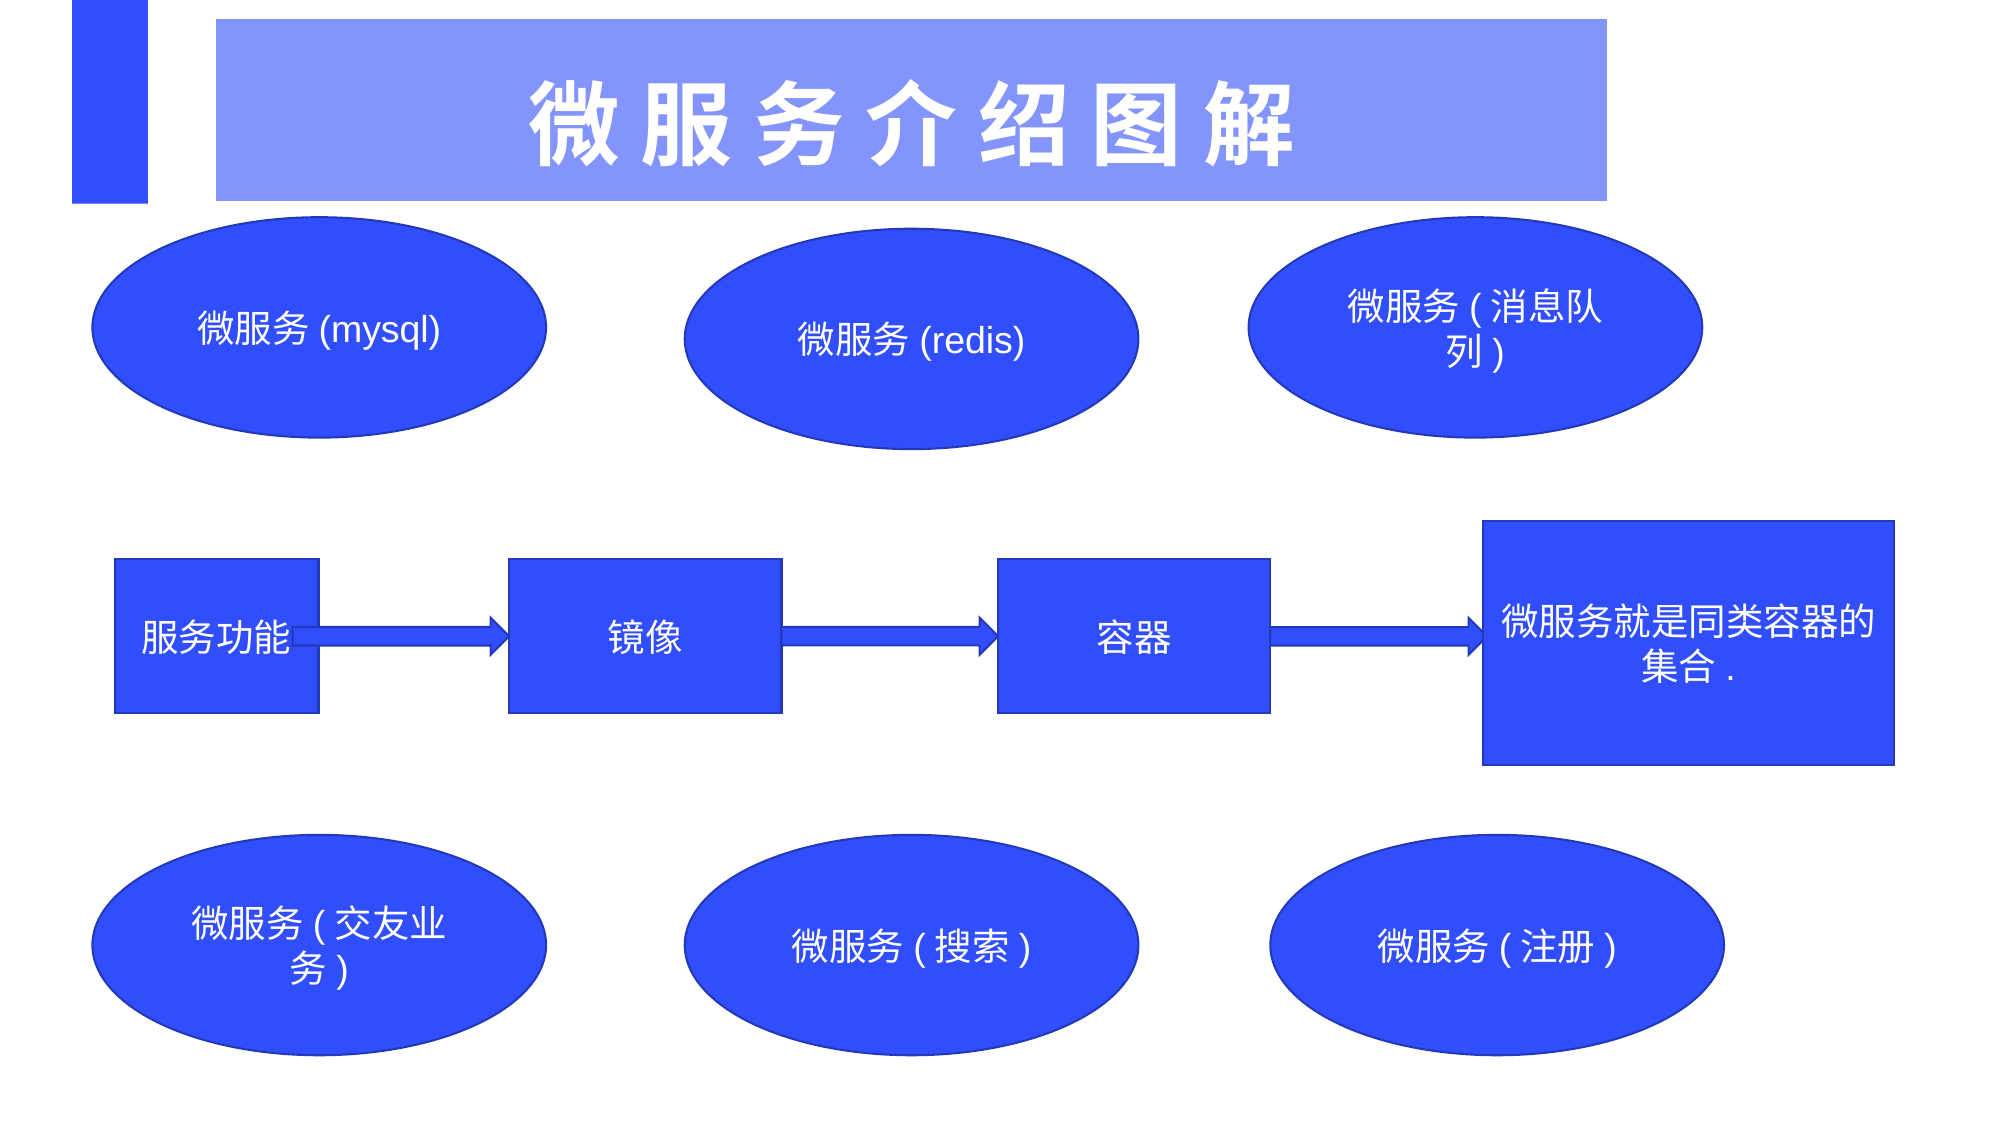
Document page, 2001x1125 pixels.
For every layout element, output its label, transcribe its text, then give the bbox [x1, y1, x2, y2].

text_box [291, 615, 508, 658]
text_box 镜像 [508, 558, 783, 714]
text_box 微服务(mysql) [91, 216, 548, 439]
text_box 微服务(注册) [1269, 833, 1726, 1057]
text_box 微服务(消息队列) [1247, 216, 1704, 439]
text_box 微服务就是同类容器的集合. [1482, 520, 1895, 766]
text_box 微服务(redis) [683, 227, 1140, 451]
text_box [1271, 615, 1482, 658]
text_box 服务功能 [114, 558, 320, 714]
text_box 微服务(交友业务) [91, 833, 548, 1057]
text_box [780, 615, 1000, 658]
text_box [71, 0, 149, 205]
table_header 微 服 务 介 绍 图 解 [216, 19, 1607, 201]
text_box 微服务(搜索) [683, 833, 1140, 1057]
text_box 容器 [997, 558, 1271, 714]
